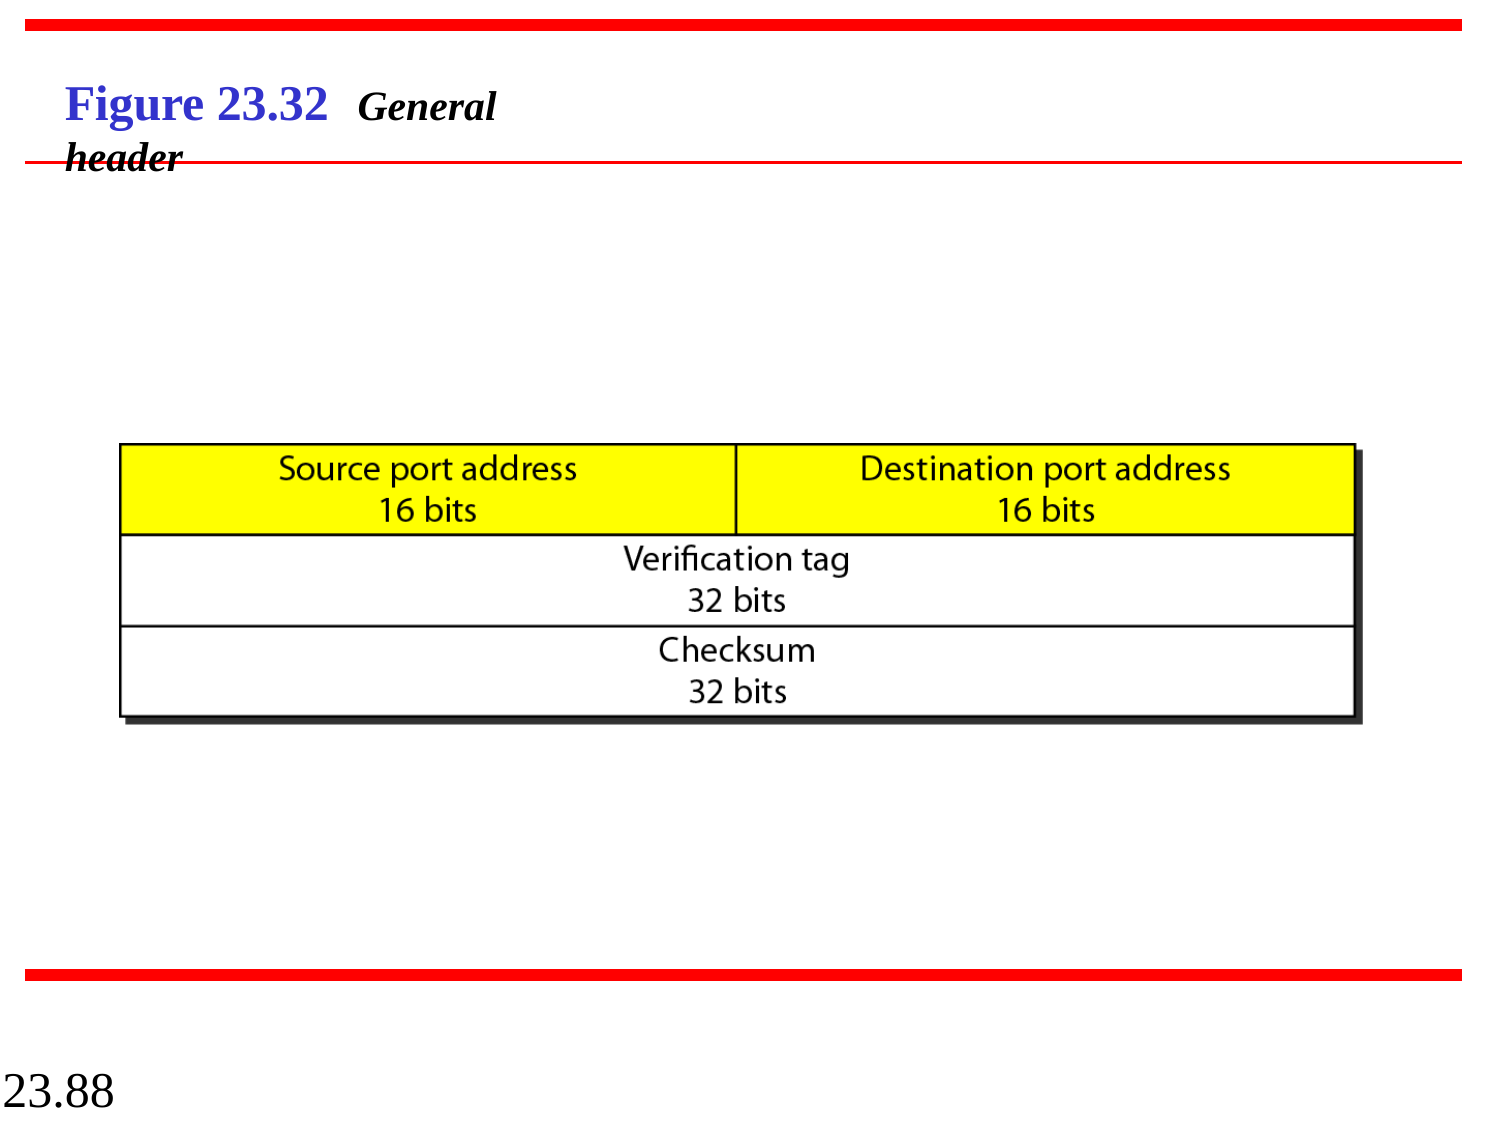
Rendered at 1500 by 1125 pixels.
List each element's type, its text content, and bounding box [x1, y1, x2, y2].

slide_number 23.88 [0, 1060, 122, 1125]
picture [119, 443, 1363, 726]
title Figure 23.32 General header [62, 68, 626, 259]
